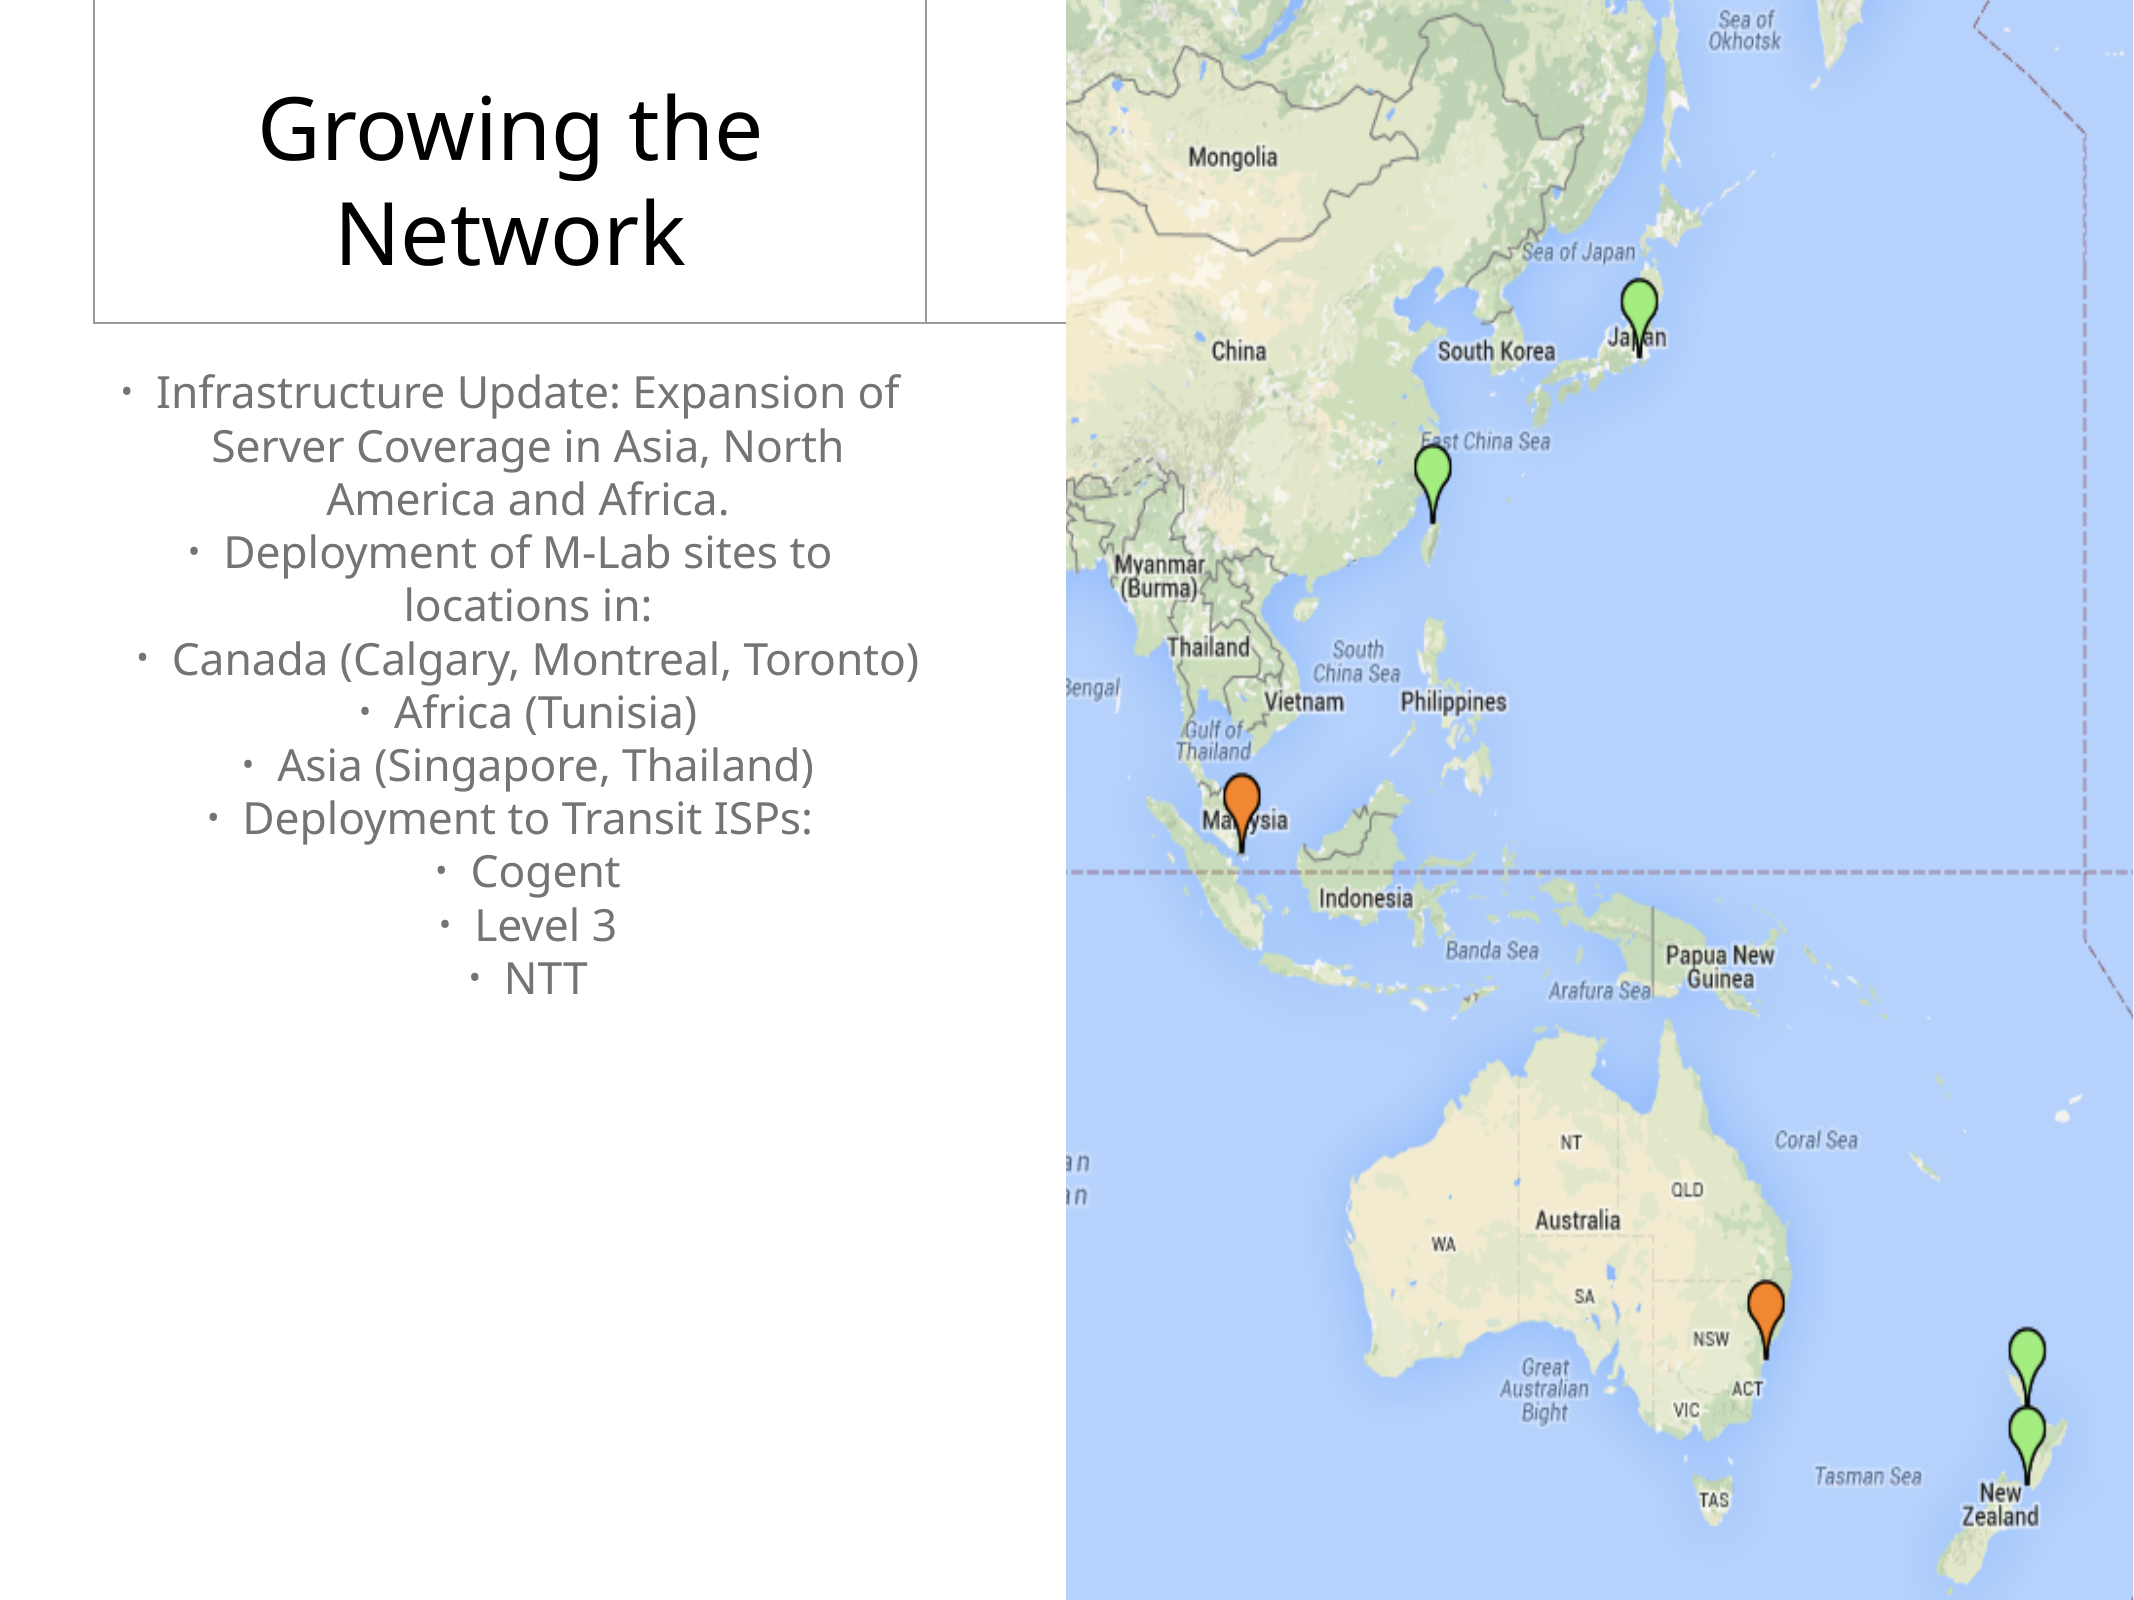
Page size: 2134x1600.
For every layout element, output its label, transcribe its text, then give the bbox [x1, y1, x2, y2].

text_box Growing the Network [93, 54, 927, 284]
picture [1066, 0, 2134, 1600]
text_box Infrastructure Update: Expansion of Server Coverage in Asia, North America and Africa. Deployment of M-Lab sites to locations in: Canada (Calgary, Montreal, Toronto) Africa (Tunisia) Asia (Singapore, Thailand) Deployment to Transit ISPs: Cogent Level 3 NTT [93, 364, 927, 1459]
